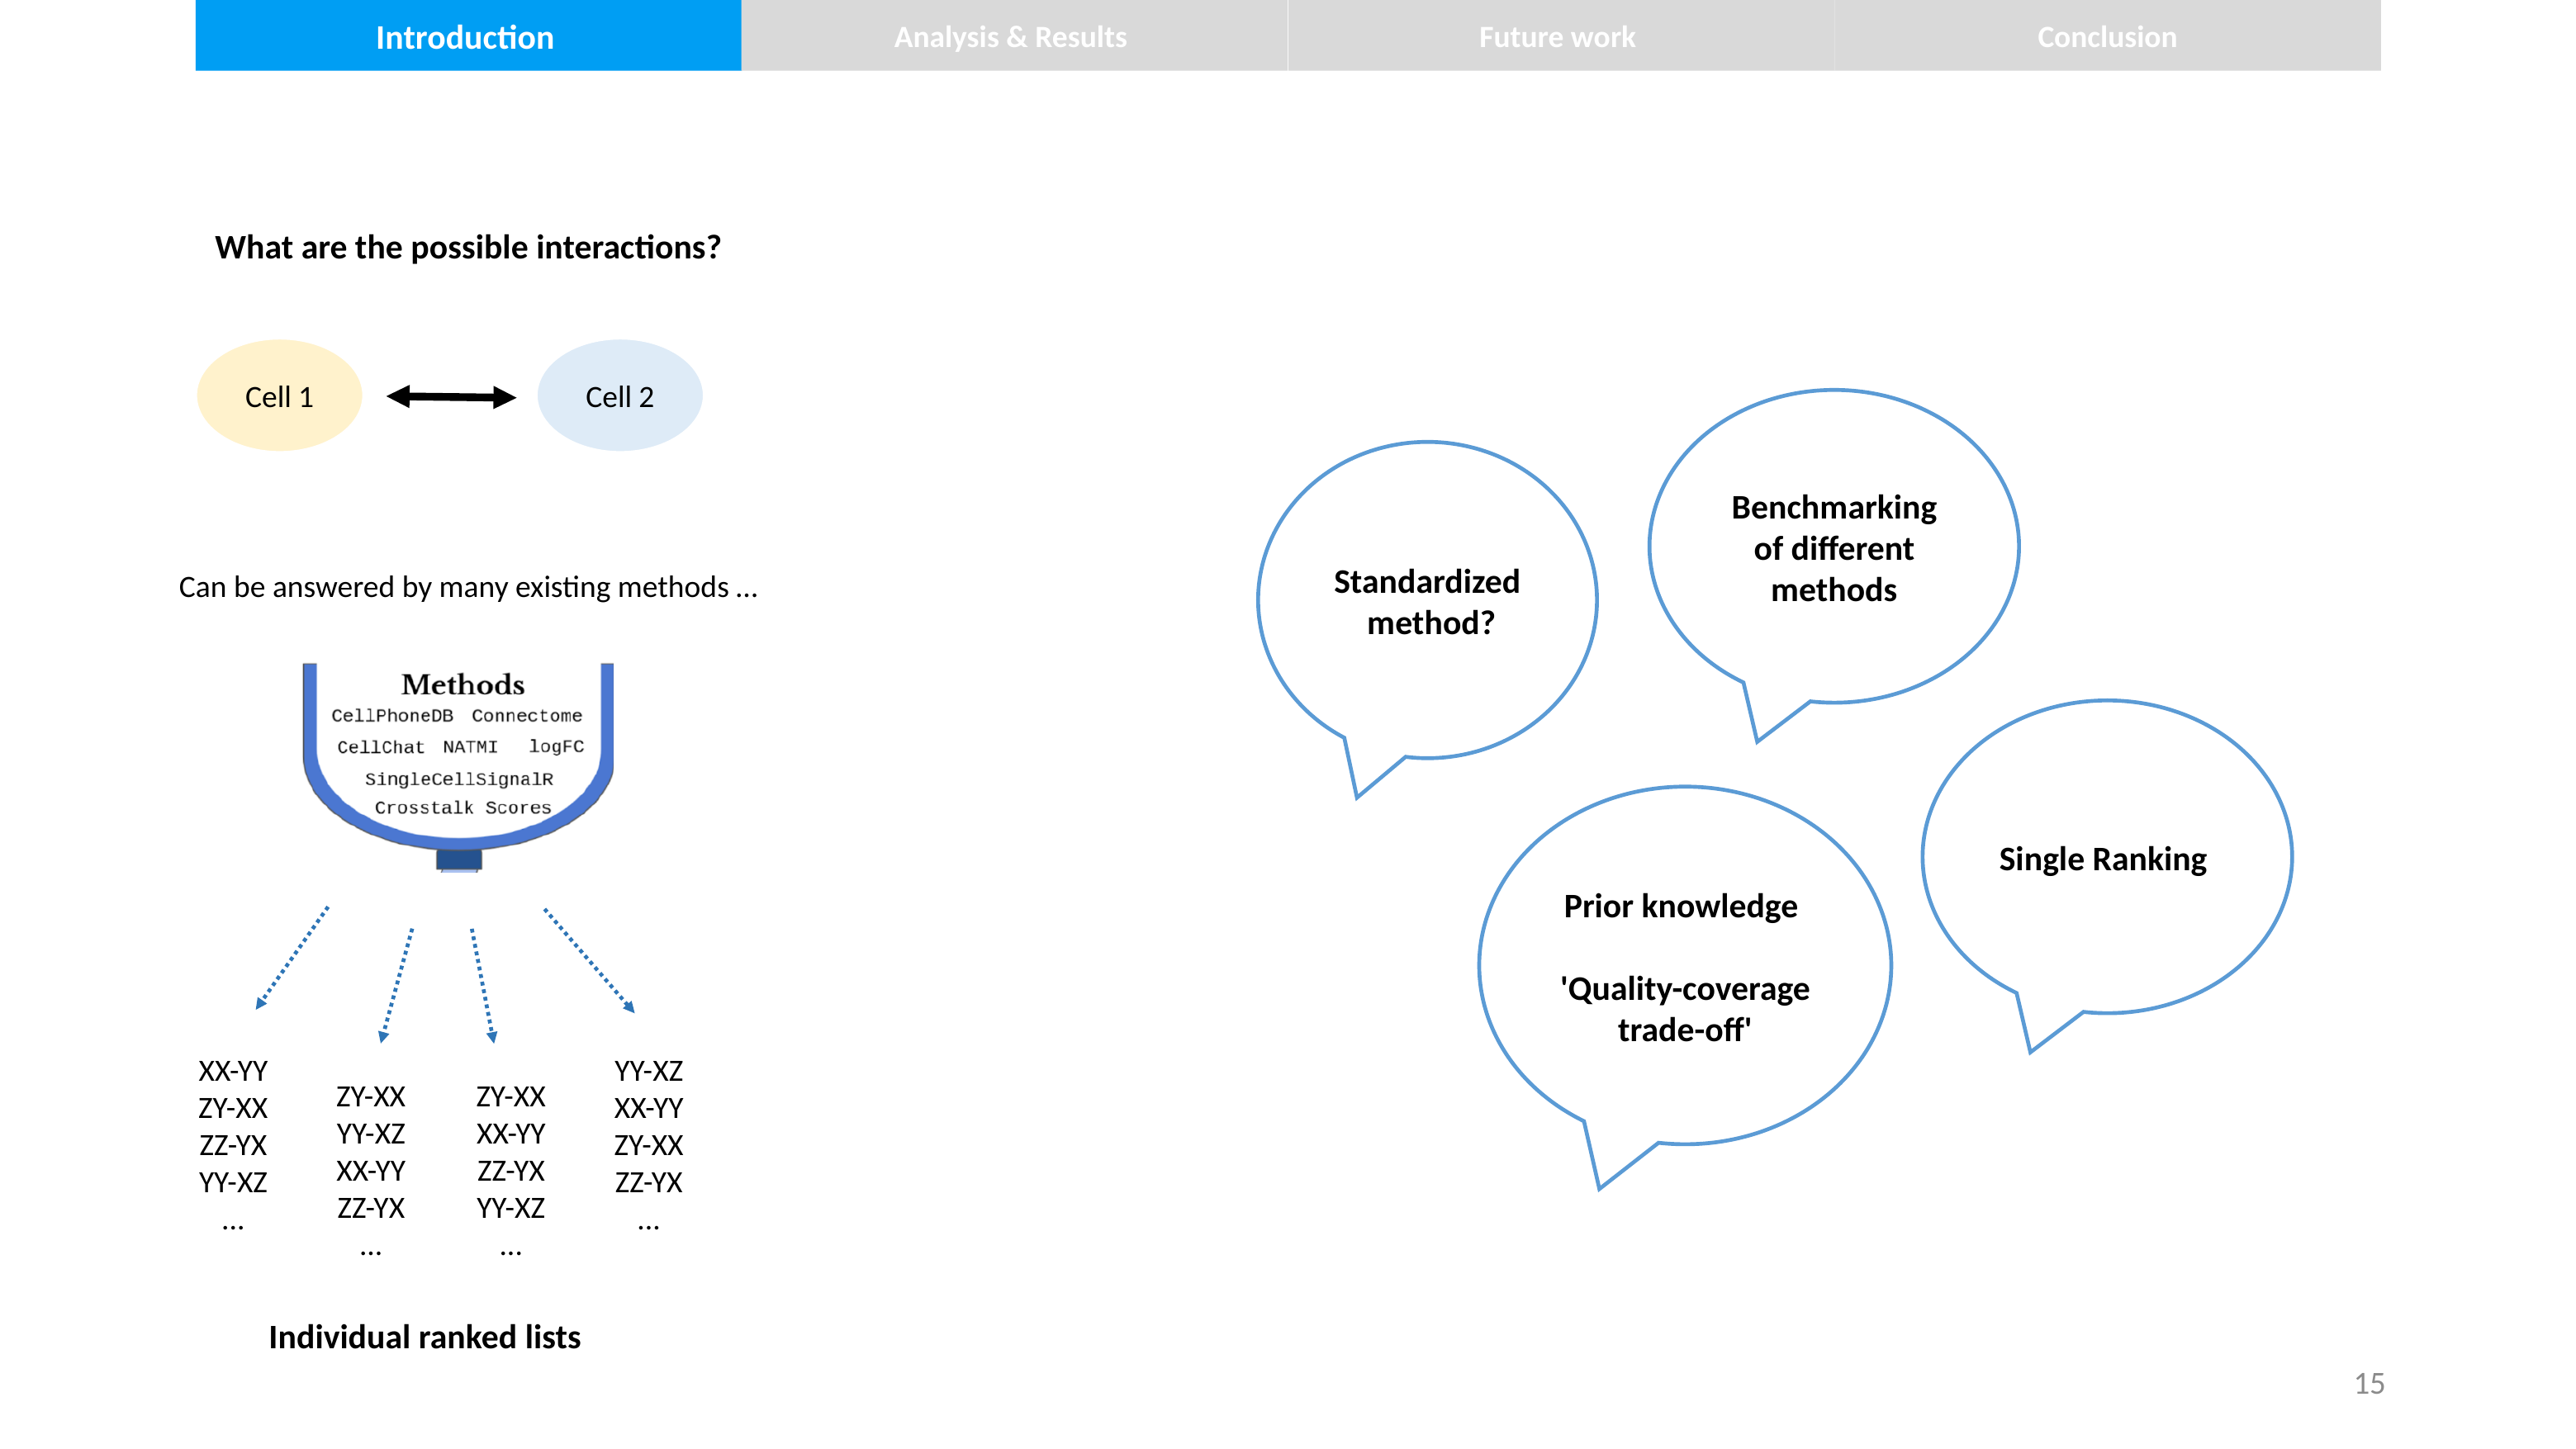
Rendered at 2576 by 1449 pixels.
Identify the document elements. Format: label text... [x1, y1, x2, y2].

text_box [544, 908, 635, 1014]
text_box Cell 2 [535, 338, 705, 453]
slide_number 15 [1819, 1342, 2399, 1420]
text_box Individual ranked lists [256, 1307, 629, 1361]
text_box Analysis & Results [741, 0, 1288, 72]
text_box Cell 1 [195, 338, 364, 453]
text_box Future work [1288, 0, 1834, 72]
text_box Can be answered by many existing methods … [105, 560, 833, 610]
text_box What are the possible interactions? [152, 218, 785, 272]
text_box XX-YY ZY-XX ZZ-YX YY-XZ ... [164, 1044, 302, 1243]
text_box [255, 907, 329, 1011]
picture [278, 643, 615, 873]
text_box ZY-XX XX-YY ZZ-YX YY-XZ ... [442, 1069, 580, 1268]
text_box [381, 928, 413, 1044]
text_box Single Ranking [1921, 699, 2294, 1054]
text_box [472, 928, 495, 1044]
text_box Prior knowledge 'Quality-coverage trade-off' [1478, 785, 1893, 1191]
text_box Introduction [195, 0, 741, 72]
text_box Standardized method? [1257, 441, 1598, 800]
text_box YY-XZ XX-YY ZY-XX ZZ-YX ... [580, 1044, 718, 1243]
text_box Benchmarking of different methods [1649, 389, 2020, 744]
text_box ZY-XX YY-XZ XX-YY ZZ-YX ... [302, 1069, 440, 1268]
text_box Conclusion [1834, 0, 2382, 72]
